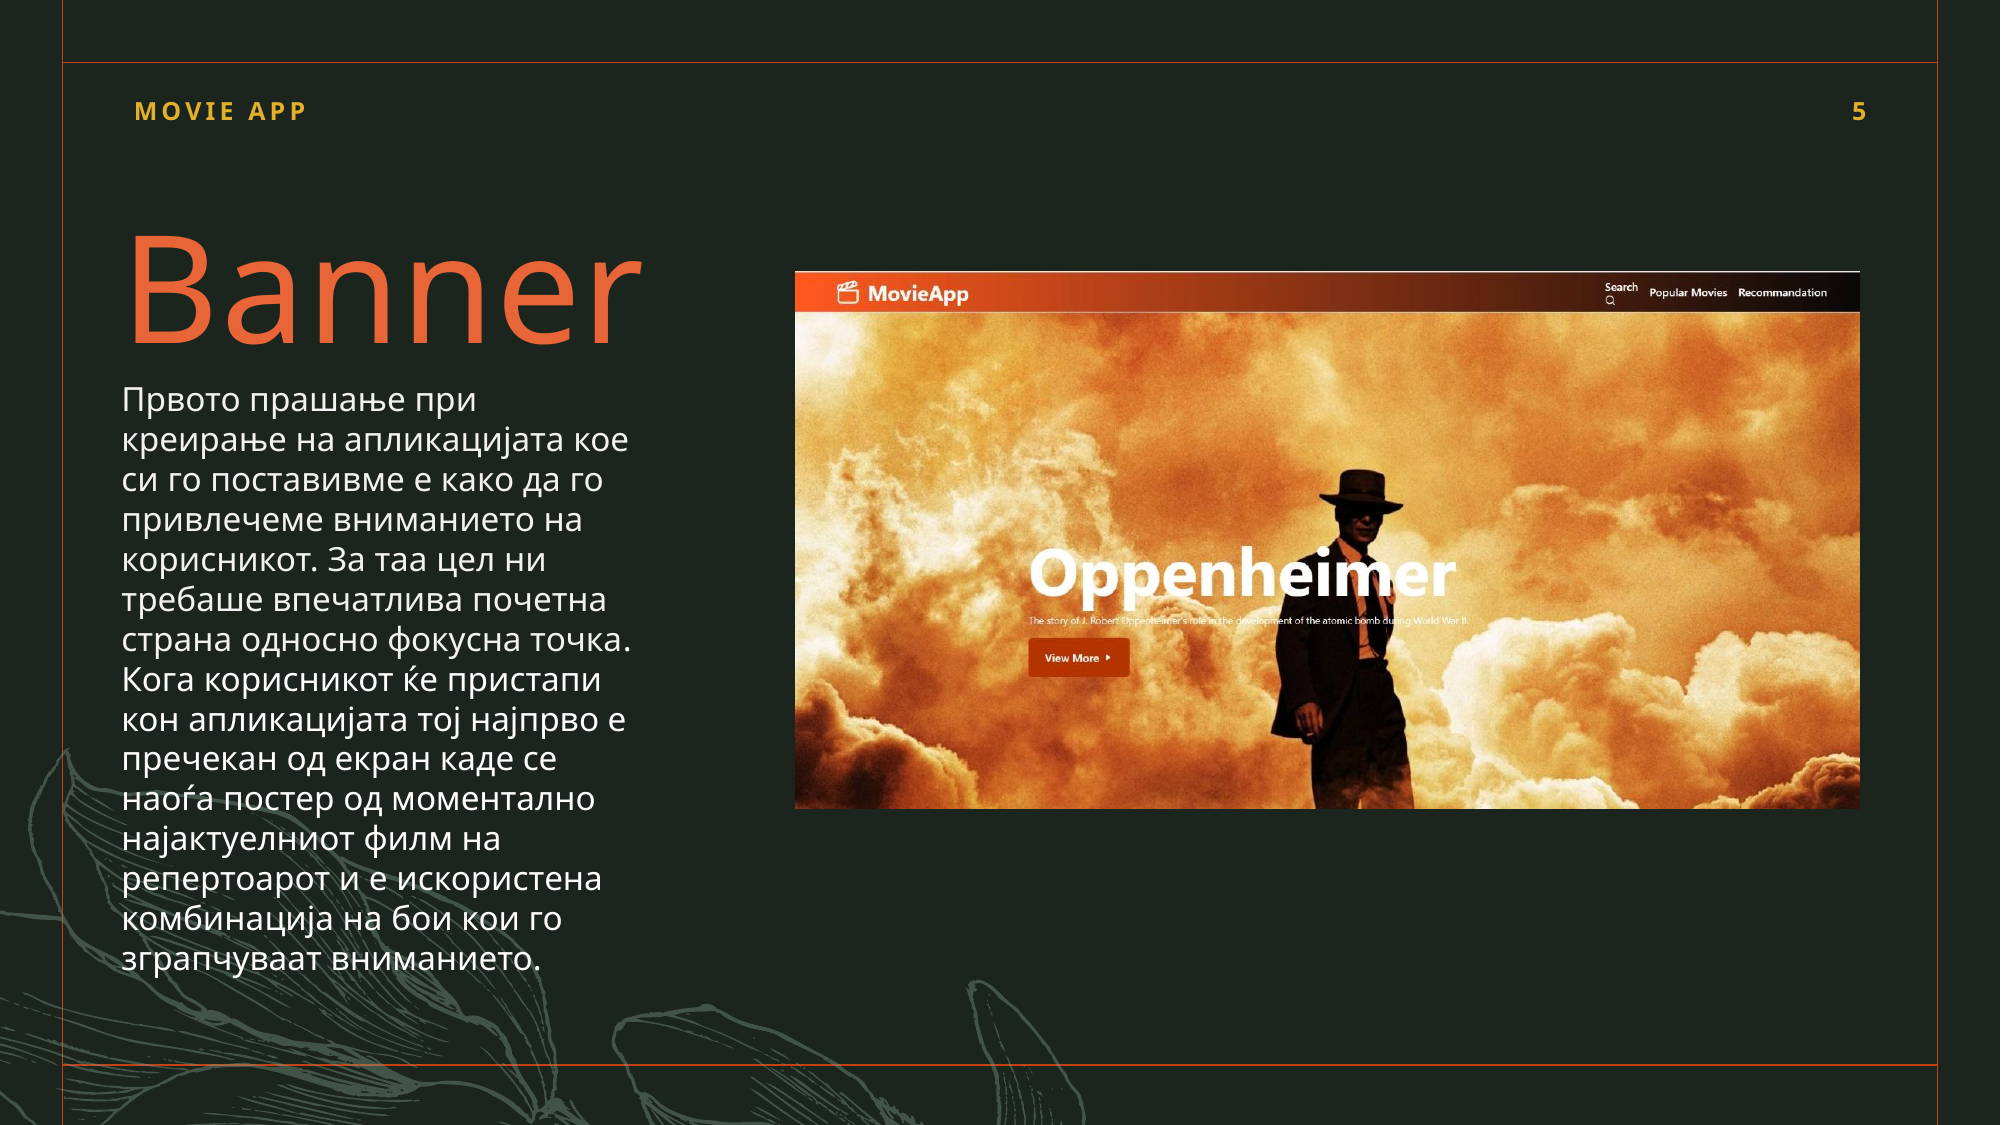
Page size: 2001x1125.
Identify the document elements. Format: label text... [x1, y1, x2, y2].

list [795, 271, 1860, 809]
footer MOVIE APP [118, 82, 763, 143]
slide_number 5 [1237, 82, 1882, 143]
title Banner [106, 28, 751, 563]
text_box Првото прашање при креирање на апликацијата кое си го поставивме е како да го привлечеме вниманието на корисникот. За таа цел ни требаше впечатлива почетна страна односно фокусна точка. Кога корисникот ќе пристапи кон апликацијата тој најпрво е пречекан од екран каде се наоѓа постер од моментално најактуелниот филм на репертоарот и е искористена комбинација на бои кои го зграпчуваат вниманието. [106, 370, 657, 985]
